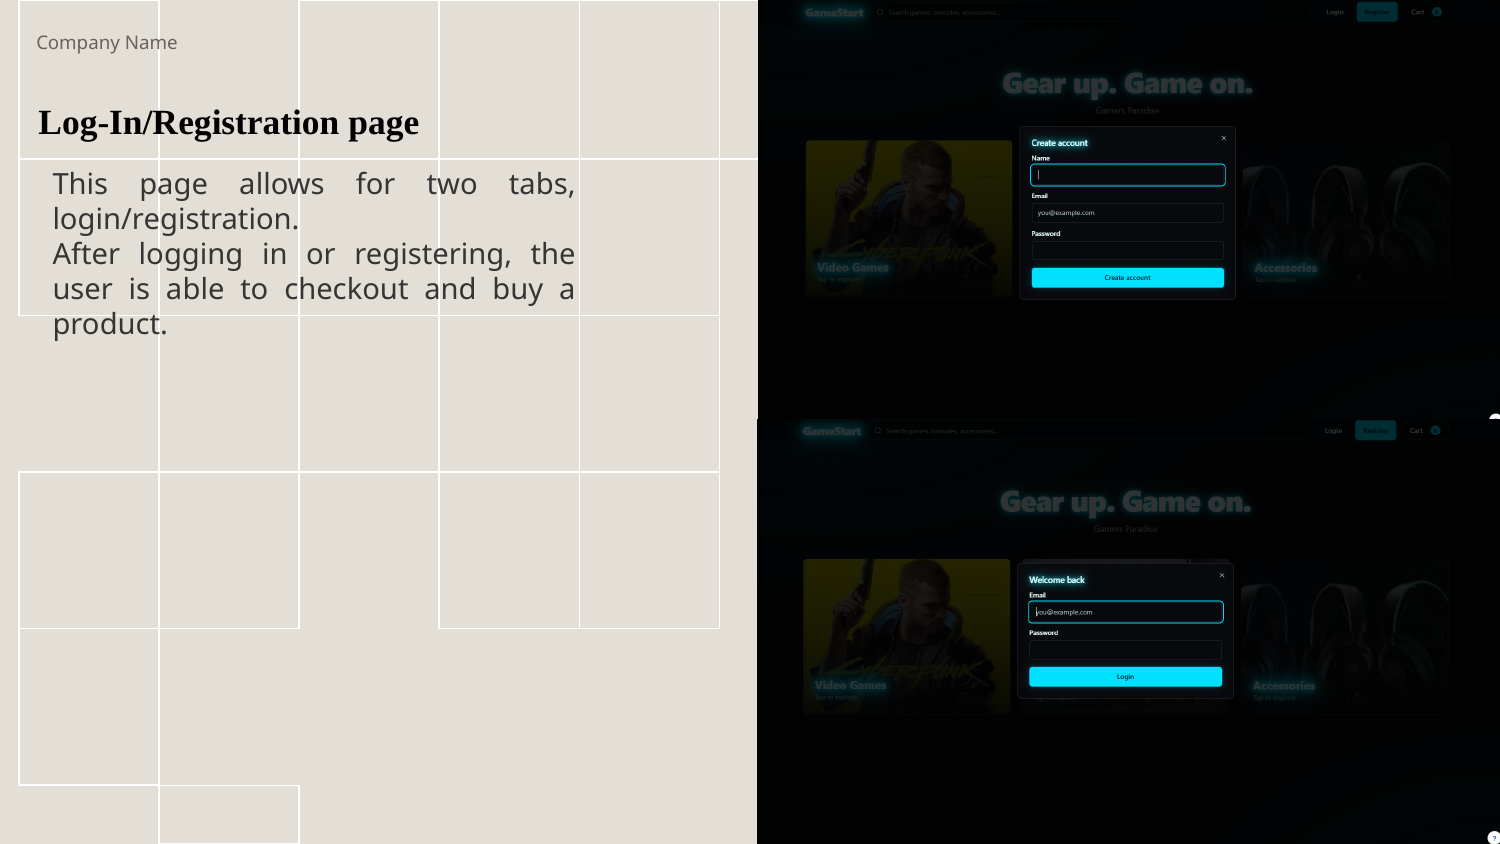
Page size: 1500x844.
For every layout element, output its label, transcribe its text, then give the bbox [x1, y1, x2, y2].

text_box This page allows for two tabs, login/registration. After logging in or registering, the user is able to checkout and buy a product. [37, 150, 591, 480]
picture [757, 0, 1500, 844]
title Company Name [6, 15, 266, 47]
title Log-In/Registration page [23, 77, 670, 249]
